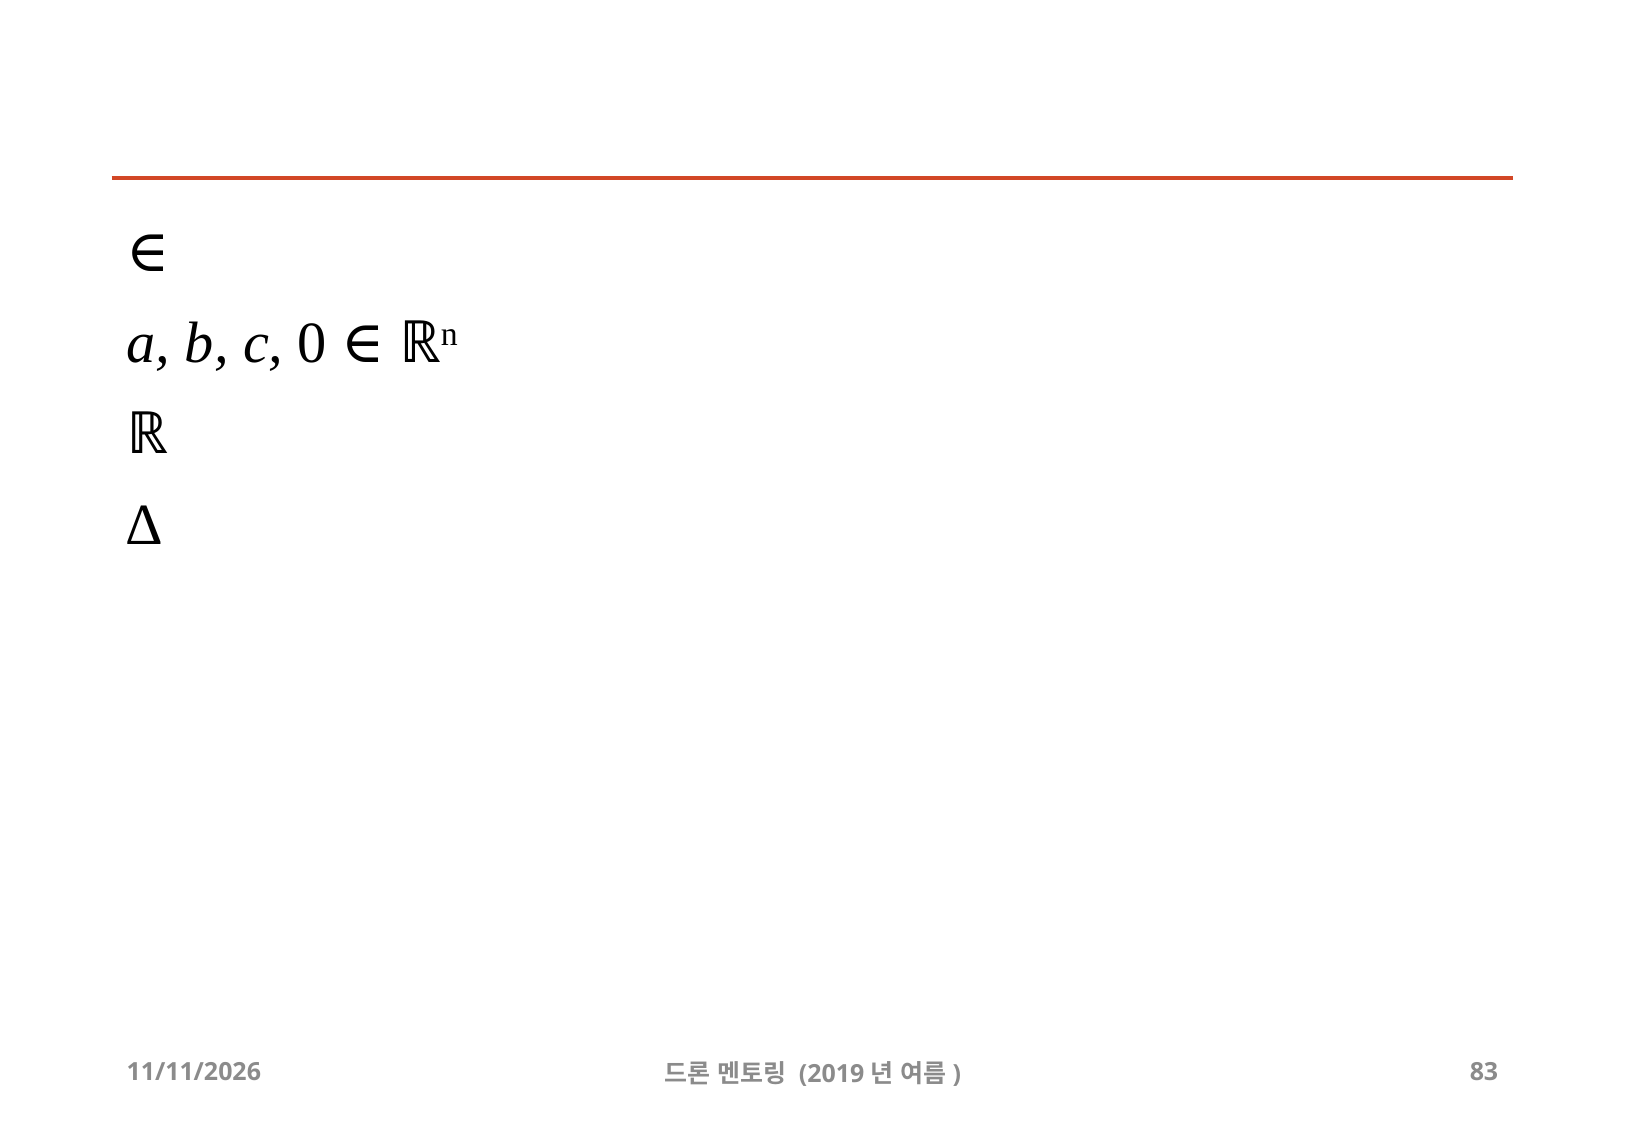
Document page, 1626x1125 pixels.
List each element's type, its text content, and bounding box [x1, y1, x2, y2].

footer 드론 멘토링 (2019년 여름) [538, 1042, 1087, 1103]
slide_number 83 [1433, 1042, 1514, 1103]
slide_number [111, 1042, 303, 1103]
